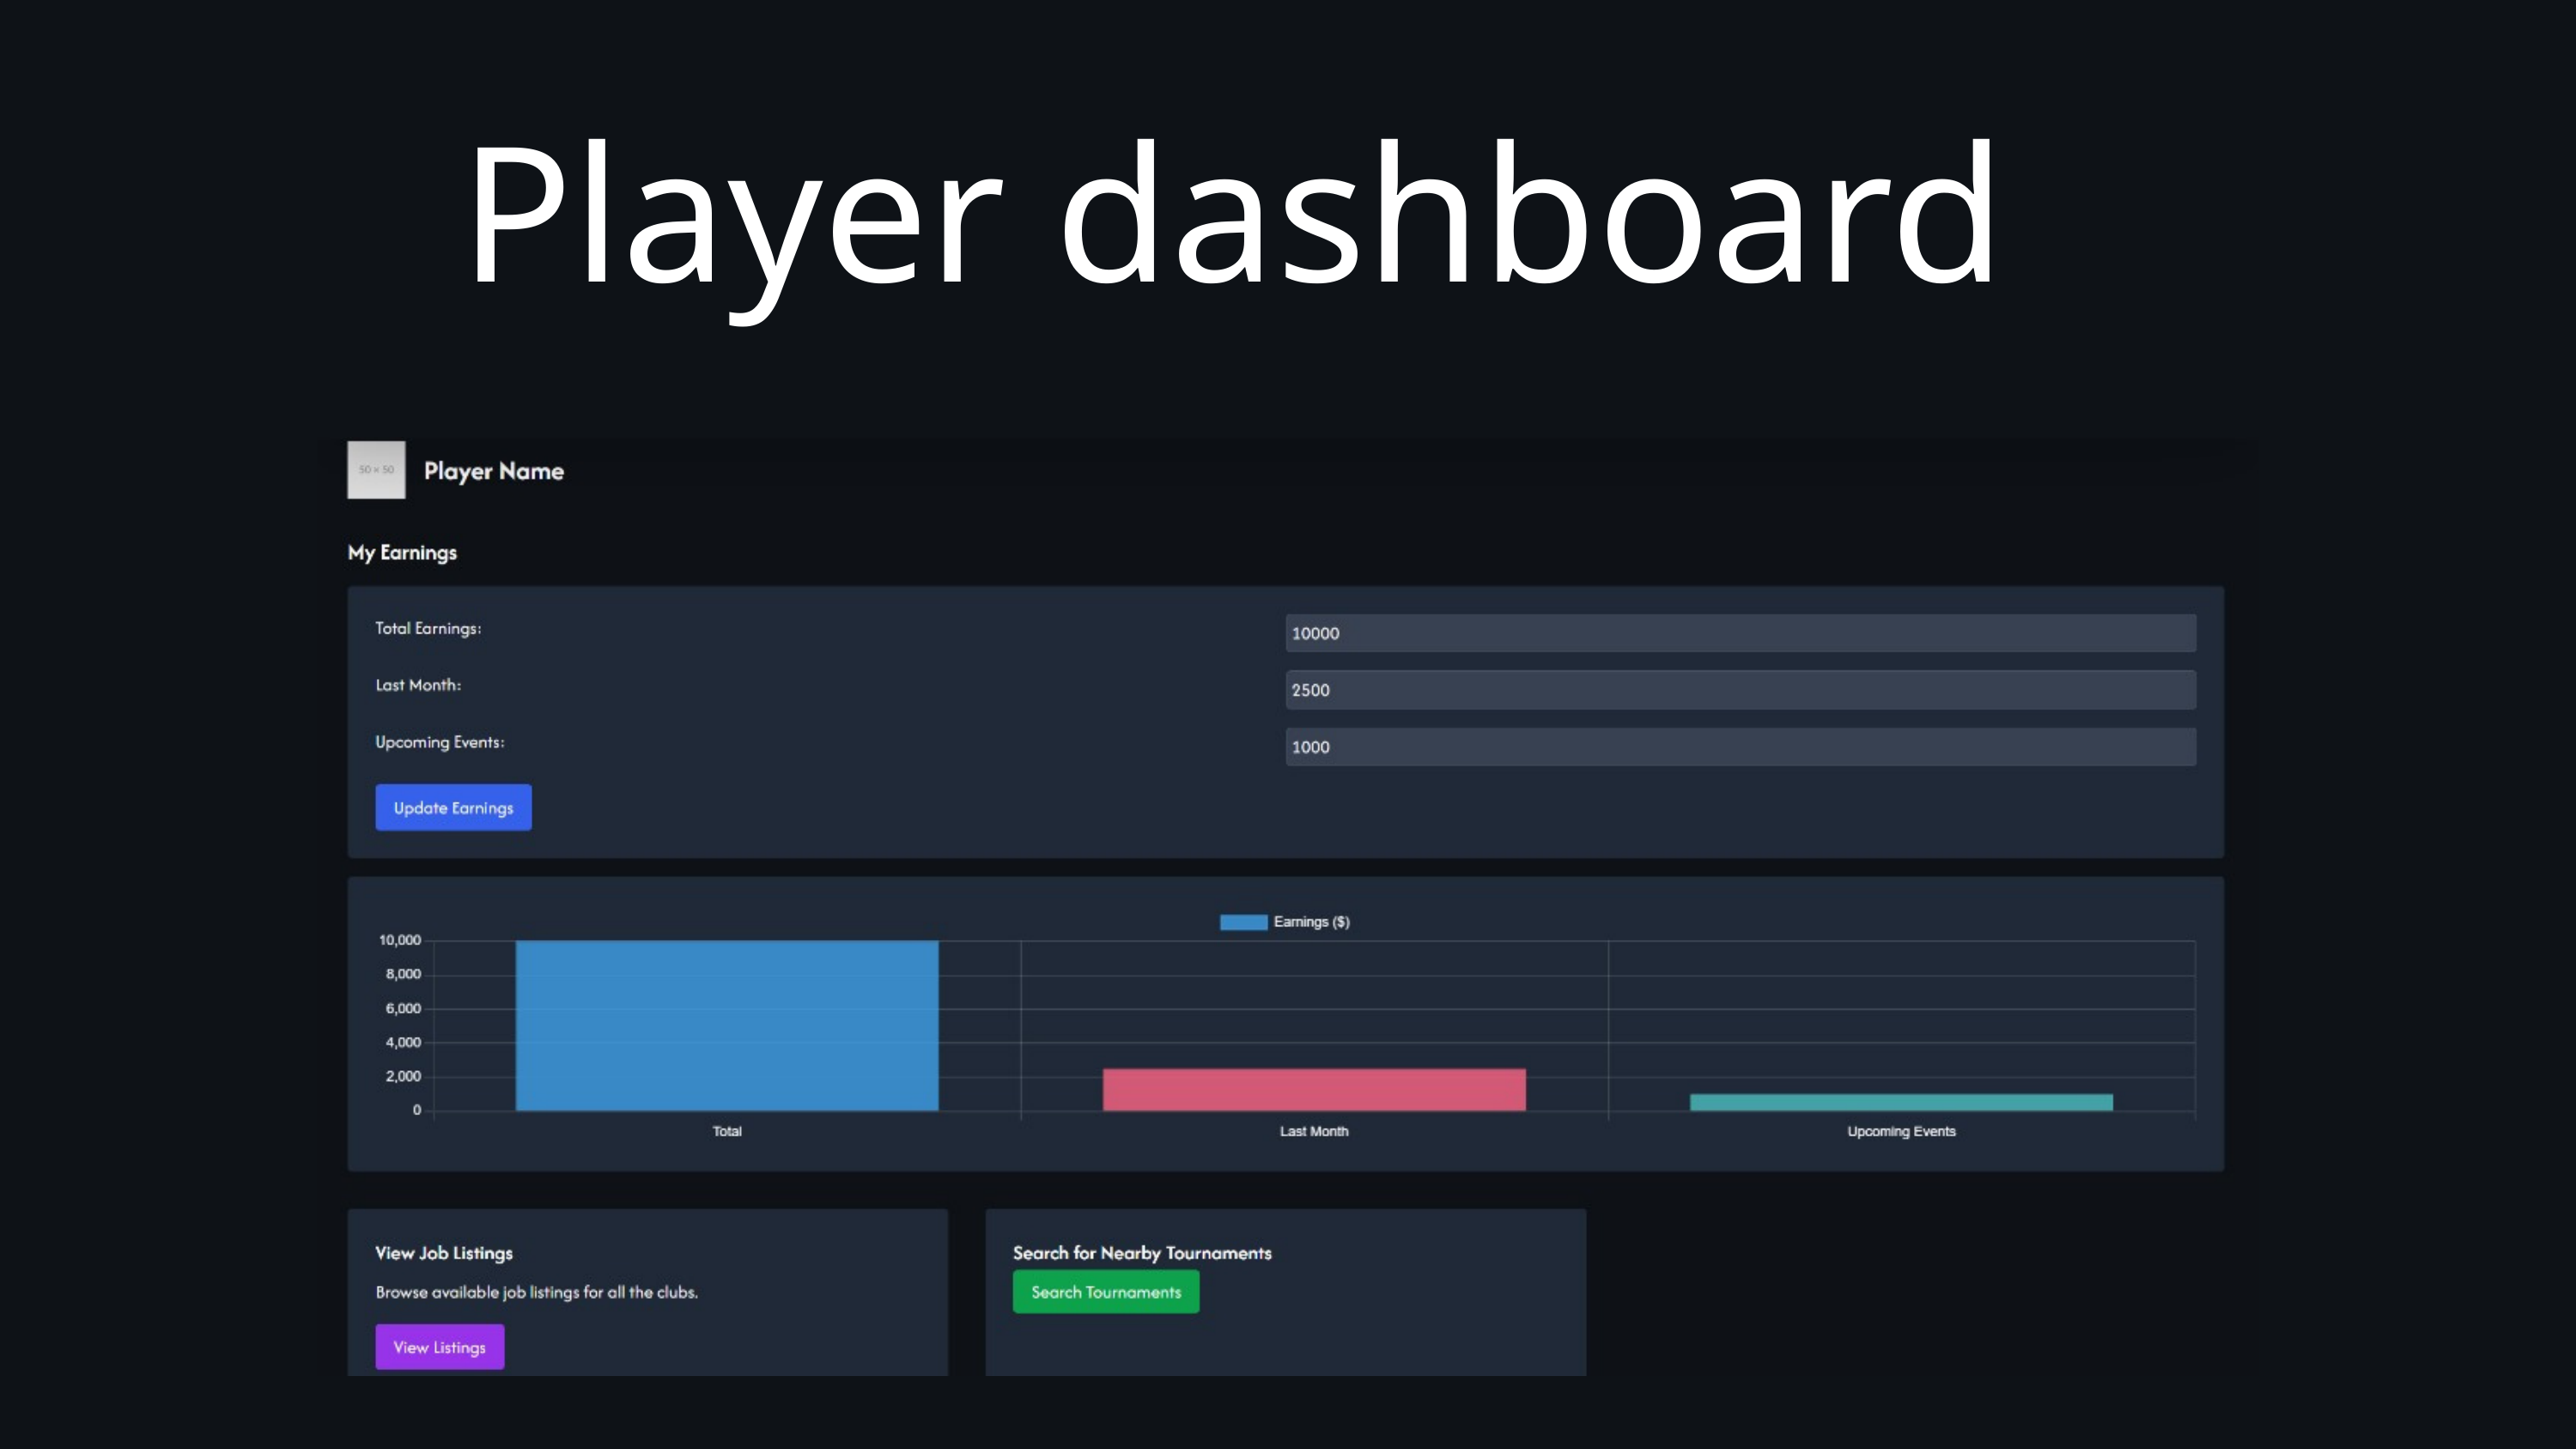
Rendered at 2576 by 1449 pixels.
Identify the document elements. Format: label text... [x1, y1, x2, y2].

text_box Player dashboard [189, 150, 2277, 320]
text_box [317, 437, 2259, 1377]
